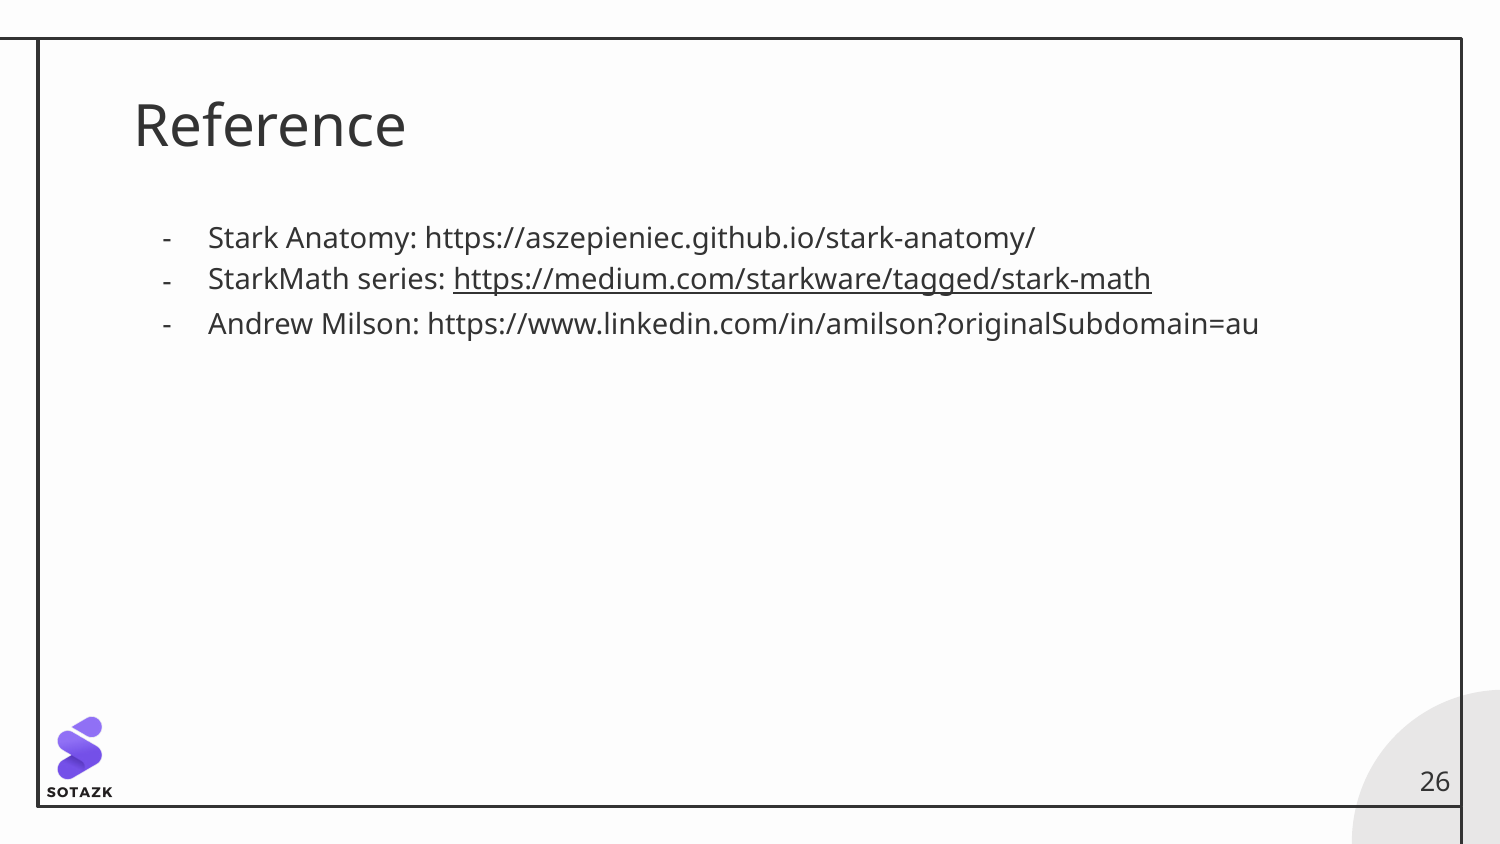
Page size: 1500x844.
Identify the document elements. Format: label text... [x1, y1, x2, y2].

title Reference [118, 72, 1382, 167]
slide_number ‹#› [1375, 749, 1466, 814]
list Stark Anatomy: https://aszepieniec.github.io/stark-anatomy/ StarkMath series: https://medium.com/starkware/tagged/stark-math Andrew Milson: https://www.linkedin.com/in/amilson?originalSubdomain=au [118, 199, 1382, 730]
picture [40, 712, 126, 800]
